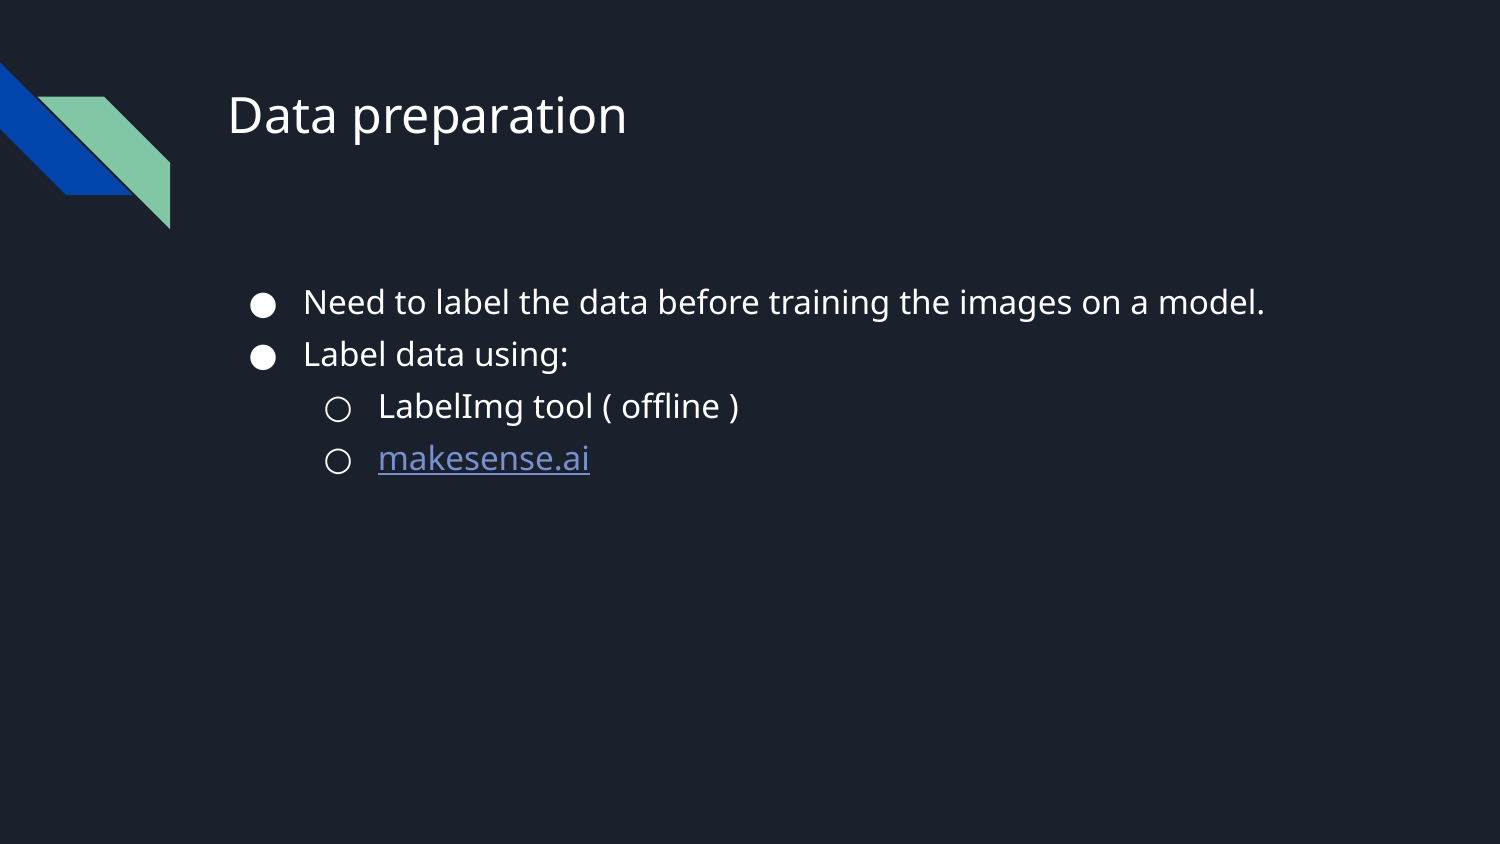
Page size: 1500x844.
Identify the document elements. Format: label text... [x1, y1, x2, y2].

list Need to label the data before training the images on a model. Label data using: LabelImg tool ( offline ) makesense.ai [212, 257, 1368, 735]
title Data preparation [212, 64, 1368, 215]
